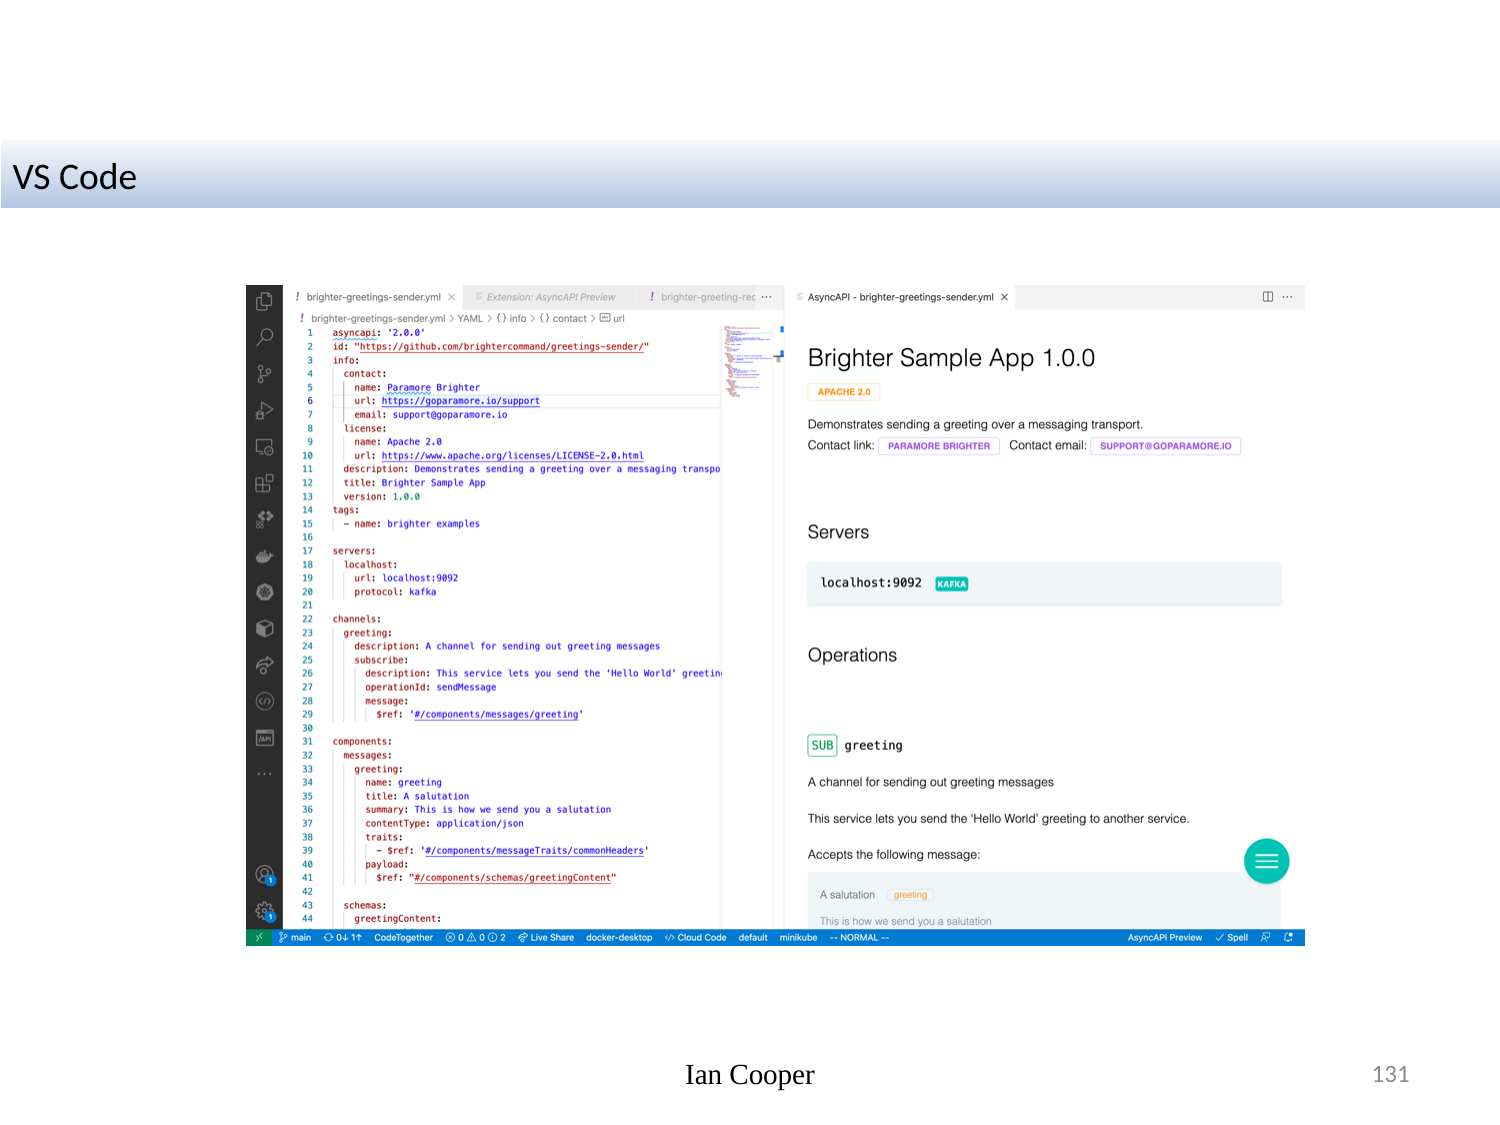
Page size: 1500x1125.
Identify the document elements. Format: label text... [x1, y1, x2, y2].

footer Ian Cooper [512, 1042, 988, 1103]
picture [246, 285, 1306, 946]
text_box VS Code [1, 140, 1500, 208]
slide_number 131 [1074, 1042, 1425, 1103]
